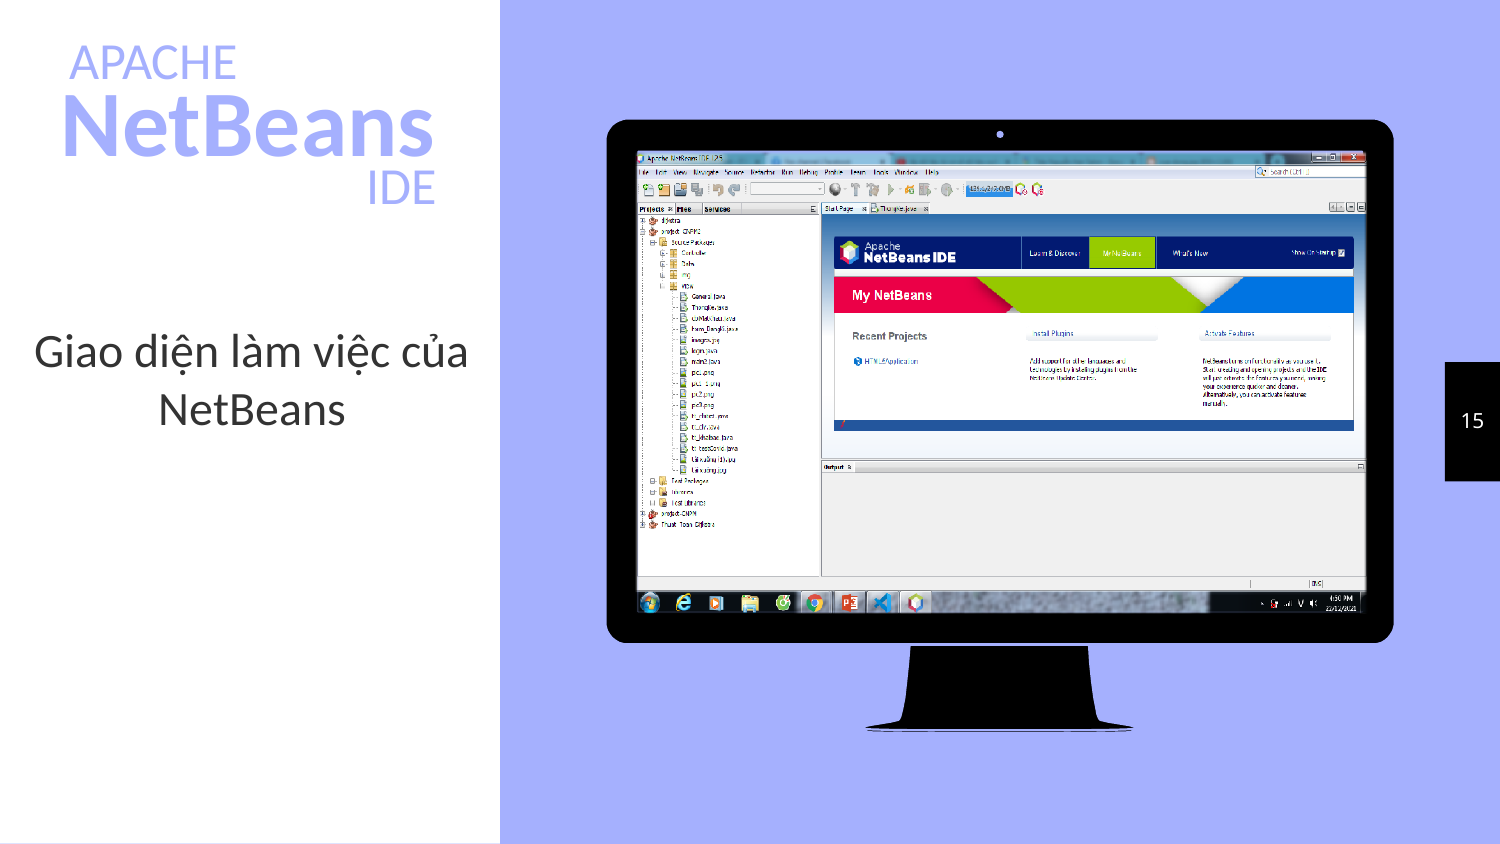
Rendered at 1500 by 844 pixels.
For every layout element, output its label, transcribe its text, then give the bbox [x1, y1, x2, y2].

picture [635, 151, 1368, 614]
slide_number 15 [1444, 362, 1500, 482]
text_box IDE [321, 137, 482, 222]
text_box [605, 118, 1395, 644]
text_box [864, 645, 1135, 733]
text_box NetBeans [0, 47, 496, 178]
list Giao diện làm việc của NetBeans [4, 304, 501, 461]
text_box APACHE [50, 12, 257, 98]
